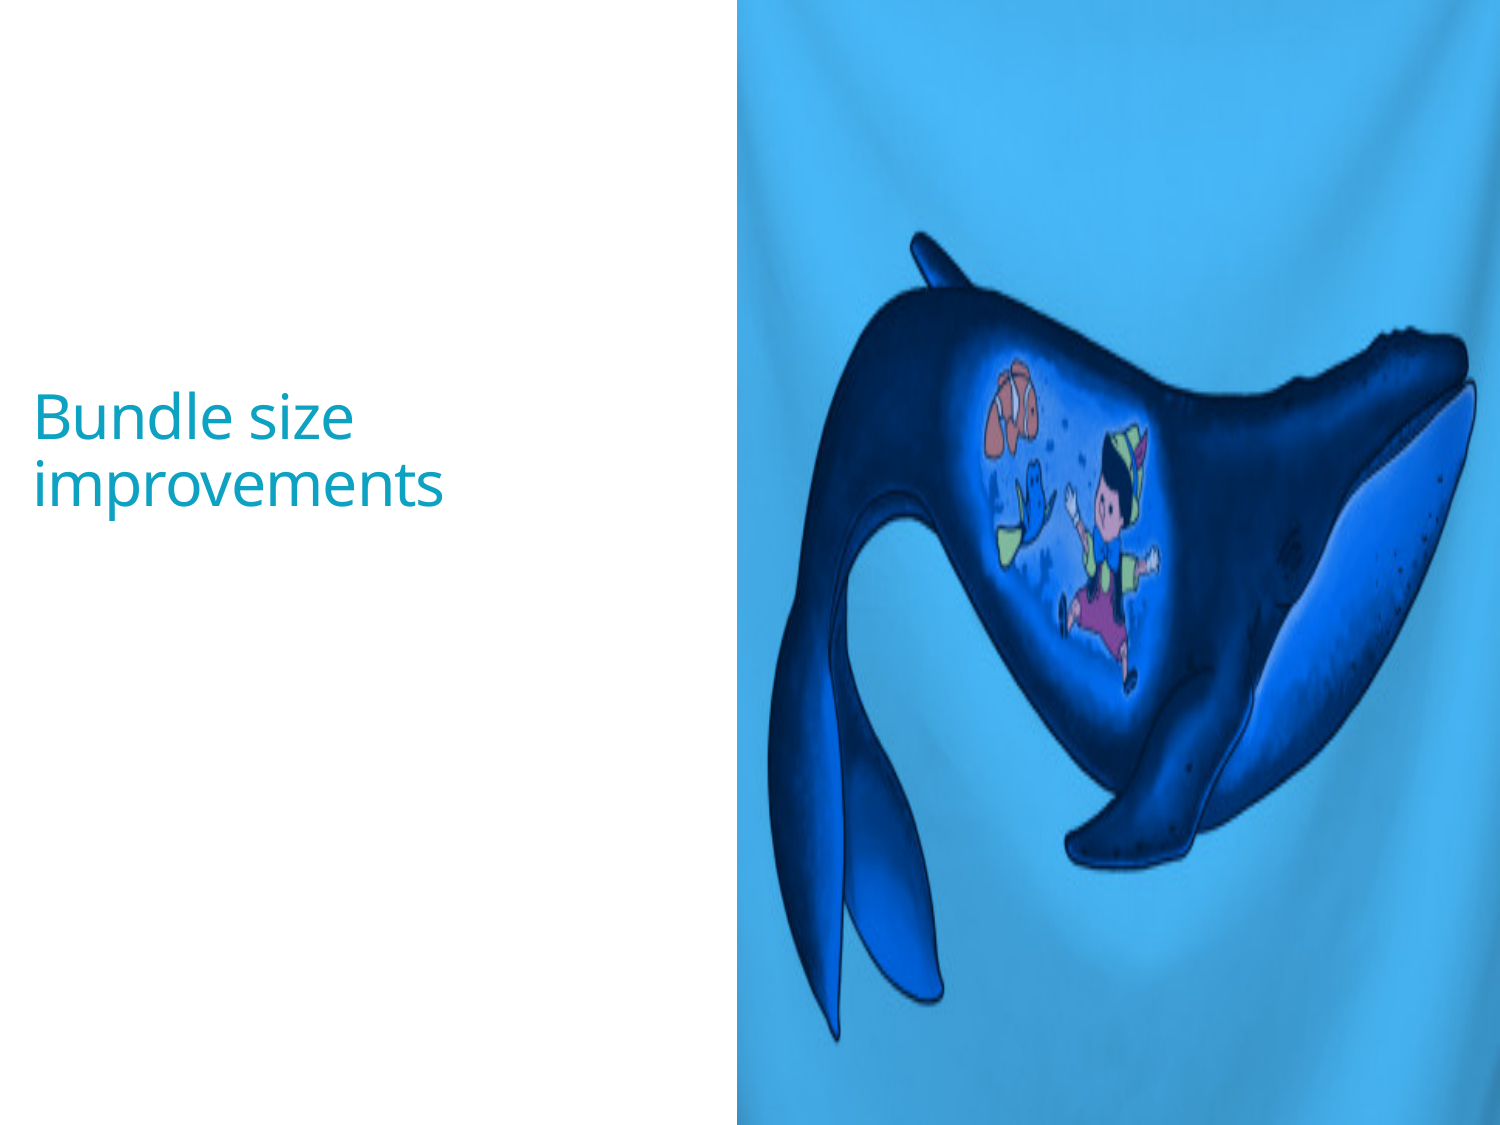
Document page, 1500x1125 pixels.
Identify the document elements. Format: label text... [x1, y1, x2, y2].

picture [737, 0, 1500, 1125]
list Bundle size improvements [32, 385, 701, 579]
